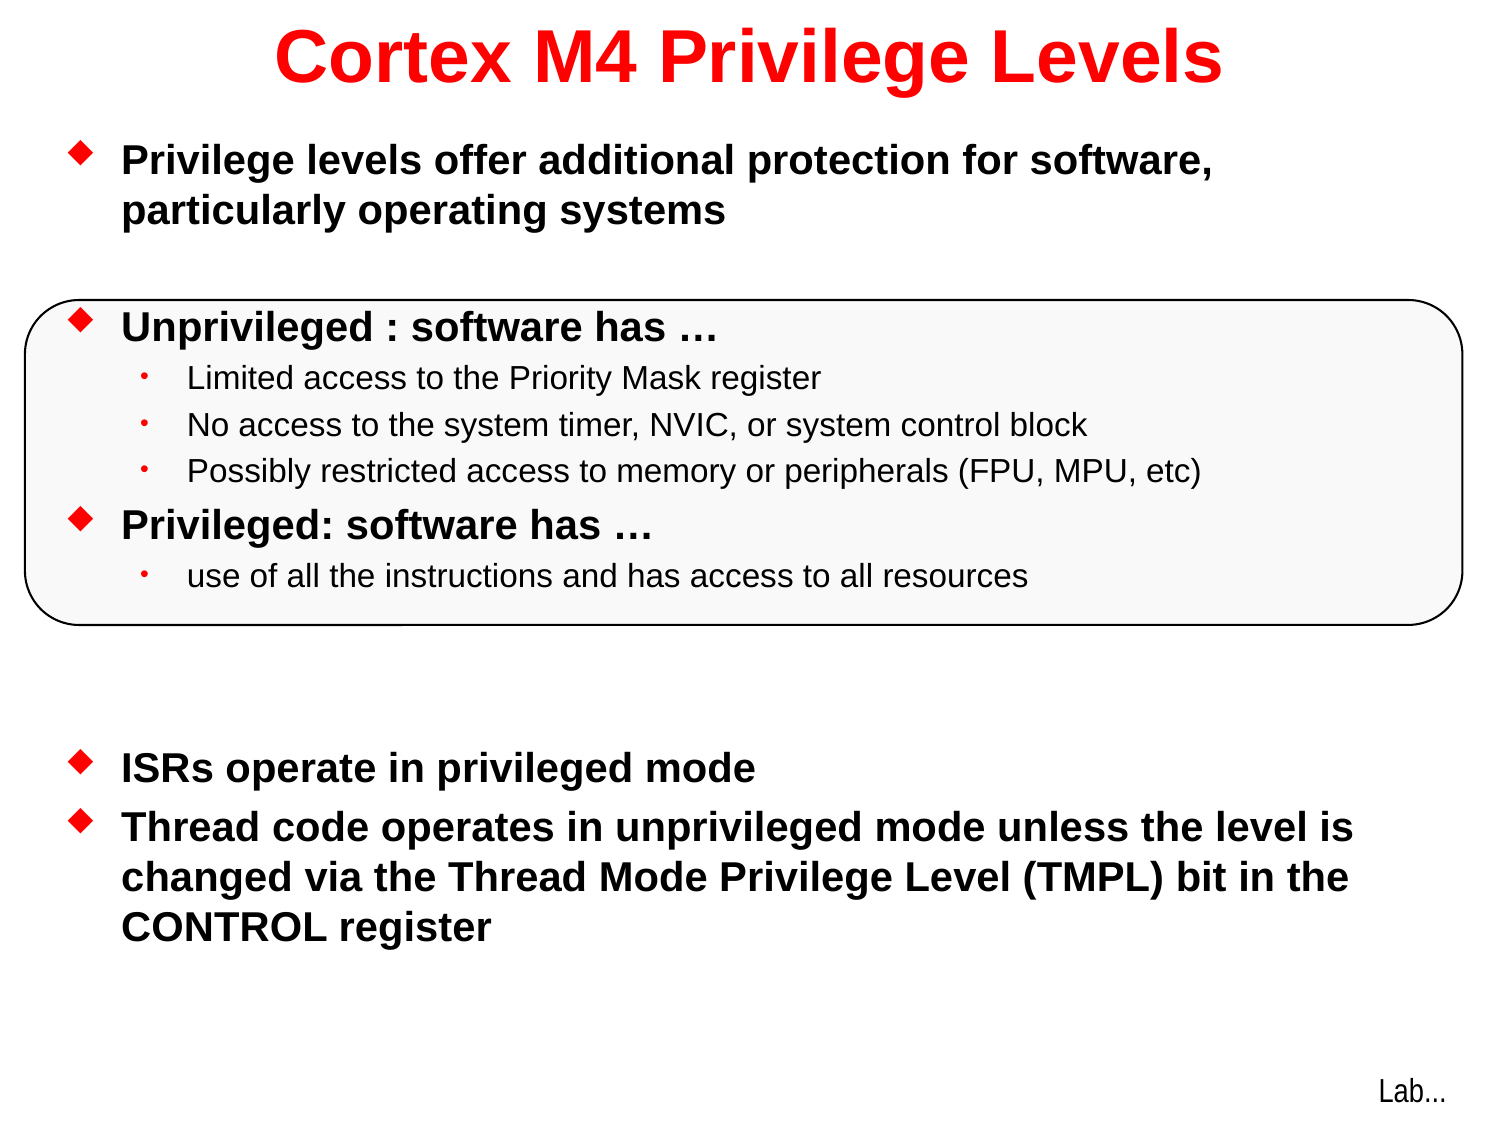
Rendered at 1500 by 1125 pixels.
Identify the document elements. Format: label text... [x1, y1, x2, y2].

list Privilege levels offer additional protection for software, particularly operating systems Unprivileged : software has … Limited access to the Priority Mask register No access to the system timer, NVIC, or system control block Possibly restricted access to memory or peripherals (FPU, MPU, etc) Privileged: software has … use of all the instructions and has access to all resources ISRs operate in privileged mode Thread code operates in unprivileged mode unless the level is changed via the Thread Mode Privilege Level (TMPL) bit in the CONTROL register [50, 125, 1450, 1038]
text_box Lab... [1378, 1076, 1447, 1109]
text_box [1450, 319, 1463, 606]
title Cortex M4 Privilege Levels [0, 0, 1500, 122]
text_box [24, 308, 50, 617]
